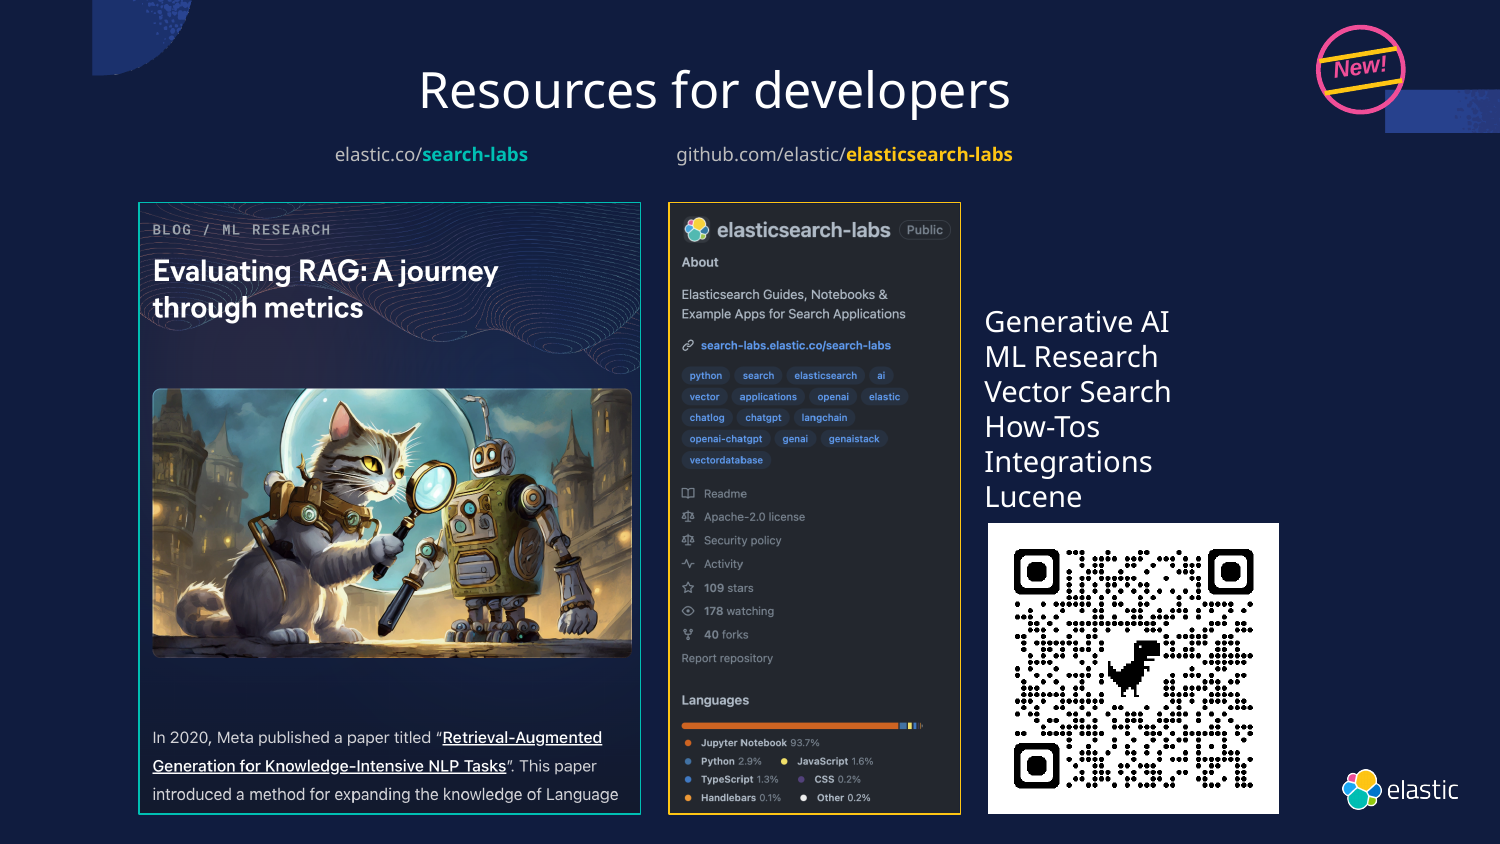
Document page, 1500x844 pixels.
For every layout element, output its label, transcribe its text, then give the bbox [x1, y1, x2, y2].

picture [0, 0, 1500, 844]
title Resources for developers [112, 58, 1319, 132]
text_box github.com/elastic/elasticsearch-labs [669, 134, 1233, 173]
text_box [1298, 12, 1422, 122]
text_box elastic.co/search-labs [327, 134, 669, 173]
title Generative AI ML Research Vector Search How-Tos Integrations Lucene [984, 303, 1221, 514]
